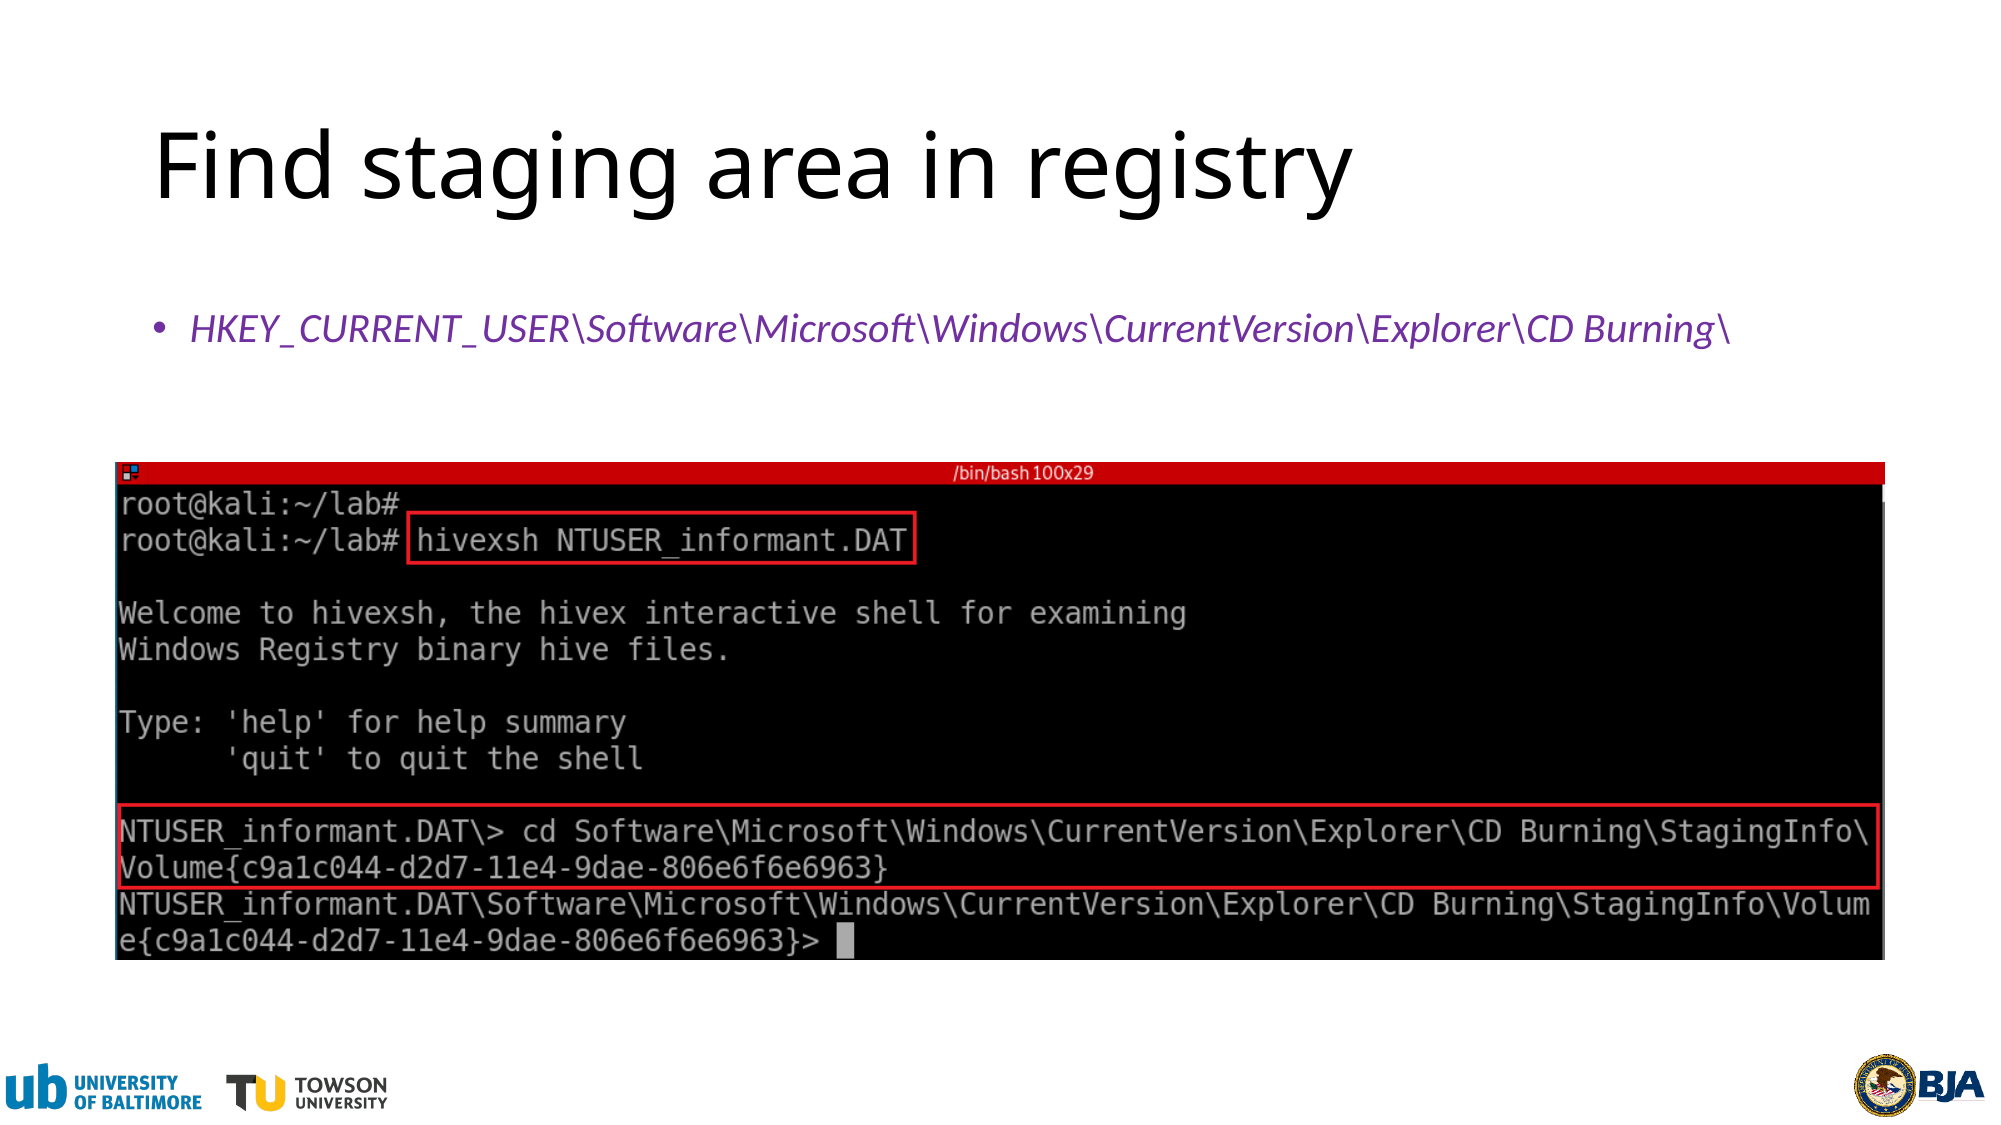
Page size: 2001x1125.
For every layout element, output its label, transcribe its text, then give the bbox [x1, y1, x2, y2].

picture [115, 462, 1885, 960]
picture [1854, 1054, 1986, 1117]
picture [0, 1031, 407, 1125]
list HKEY_CURRENT_USER\Software\Microsoft\Windows\CurrentVersion\Explorer\CD Burning\ [137, 299, 1863, 412]
title Find staging area in registry [137, 59, 1863, 278]
